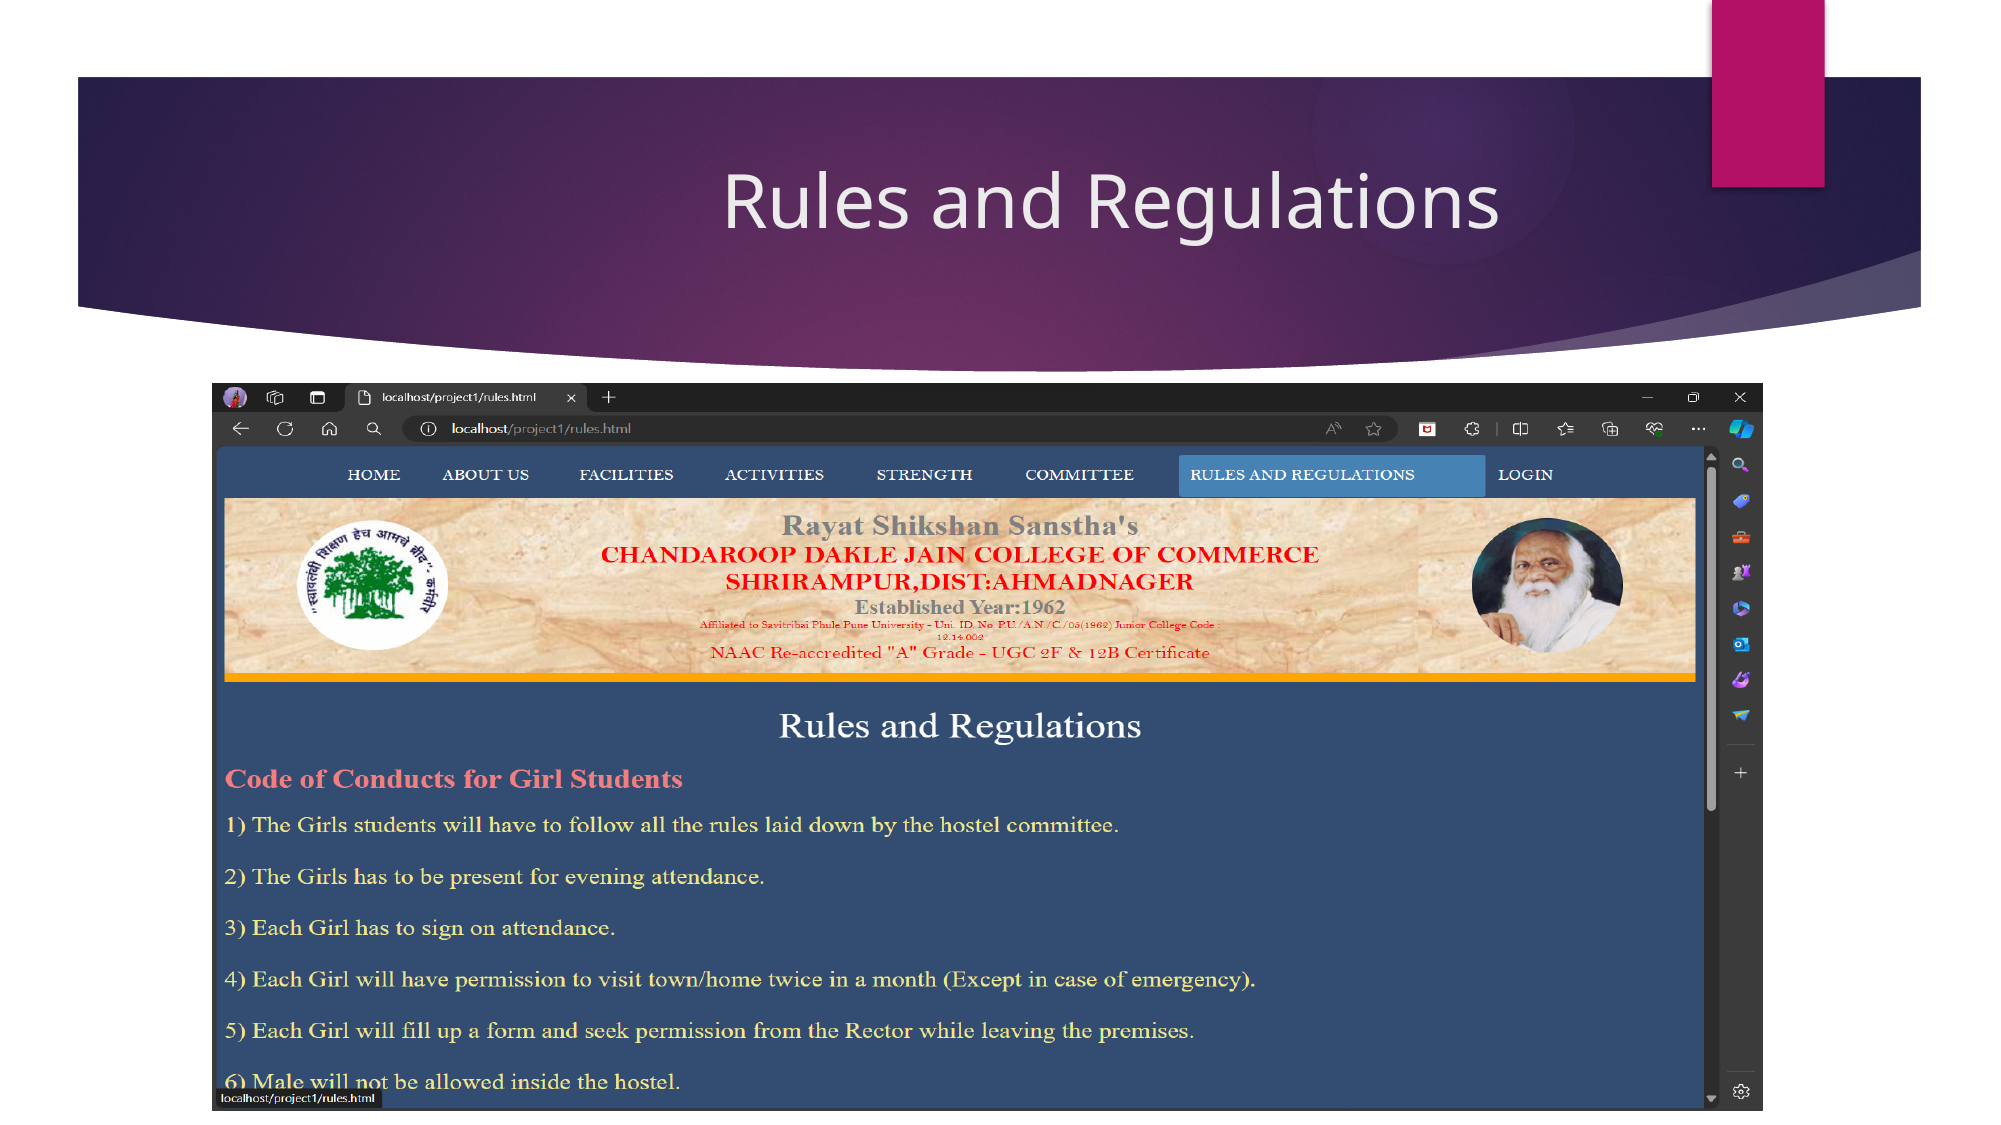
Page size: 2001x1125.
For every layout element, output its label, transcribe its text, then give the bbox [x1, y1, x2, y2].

title Rules and Regulations [706, 140, 2000, 257]
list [212, 383, 1763, 1111]
